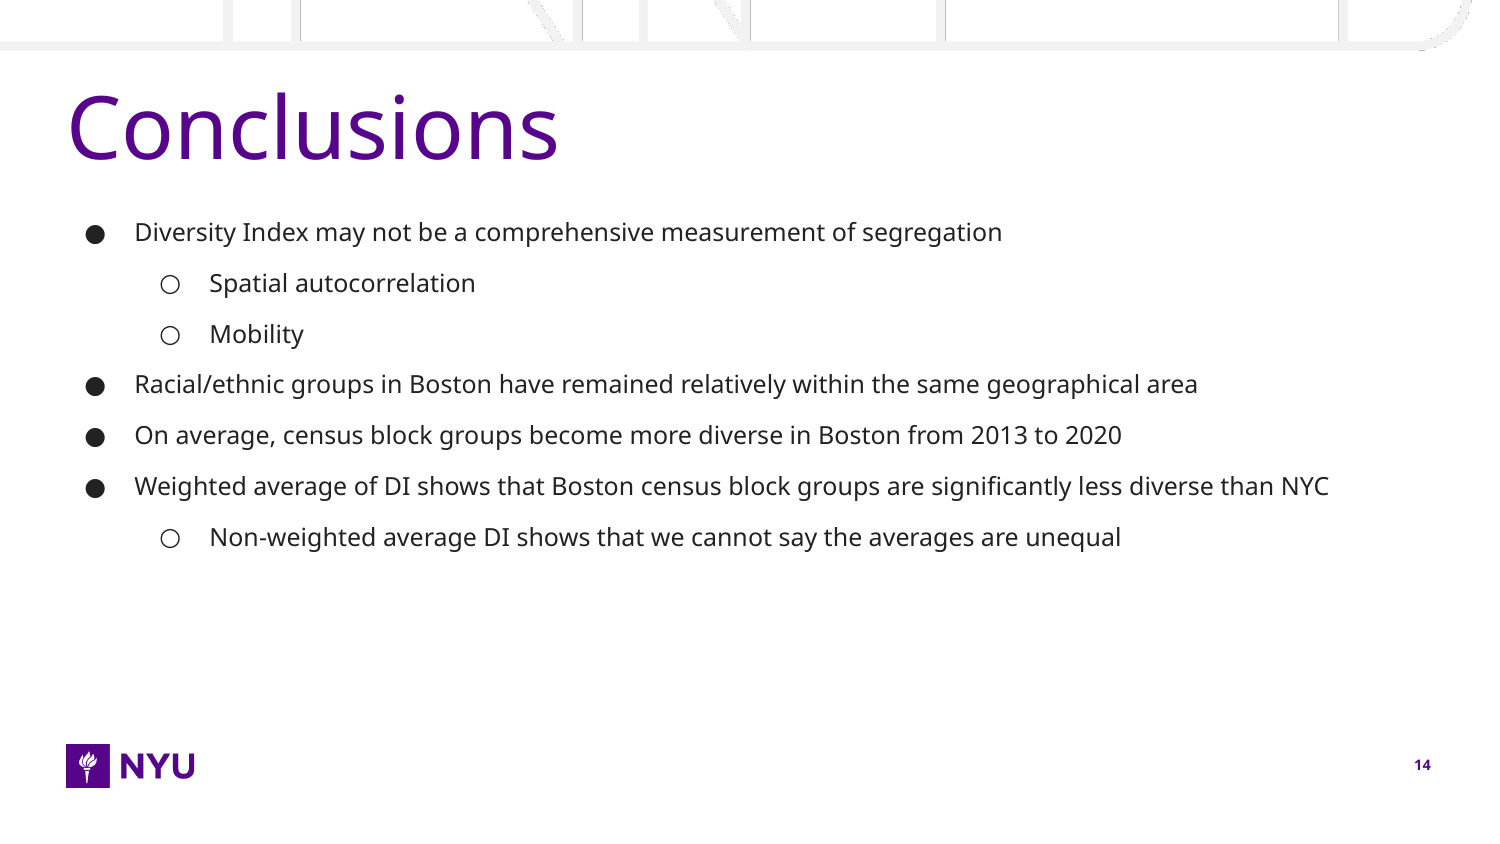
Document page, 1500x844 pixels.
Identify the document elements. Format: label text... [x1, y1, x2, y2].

text_box Diversity Index may not be a comprehensive measurement of segregation Spatial autocorrelation Mobility Racial/ethnic groups in Boston have remained relatively within the same geographical area On average, census block groups become more diverse in Boston from 2013 to 2020 Weighted average of DI shows that Boston census block groups are significantly less diverse than NYC Non-weighted average DI shows that we cannot say the averages are unequal [44, 201, 1473, 658]
picture [0, 0, 1496, 51]
picture [66, 744, 195, 788]
title Conclusions [51, 72, 1434, 167]
